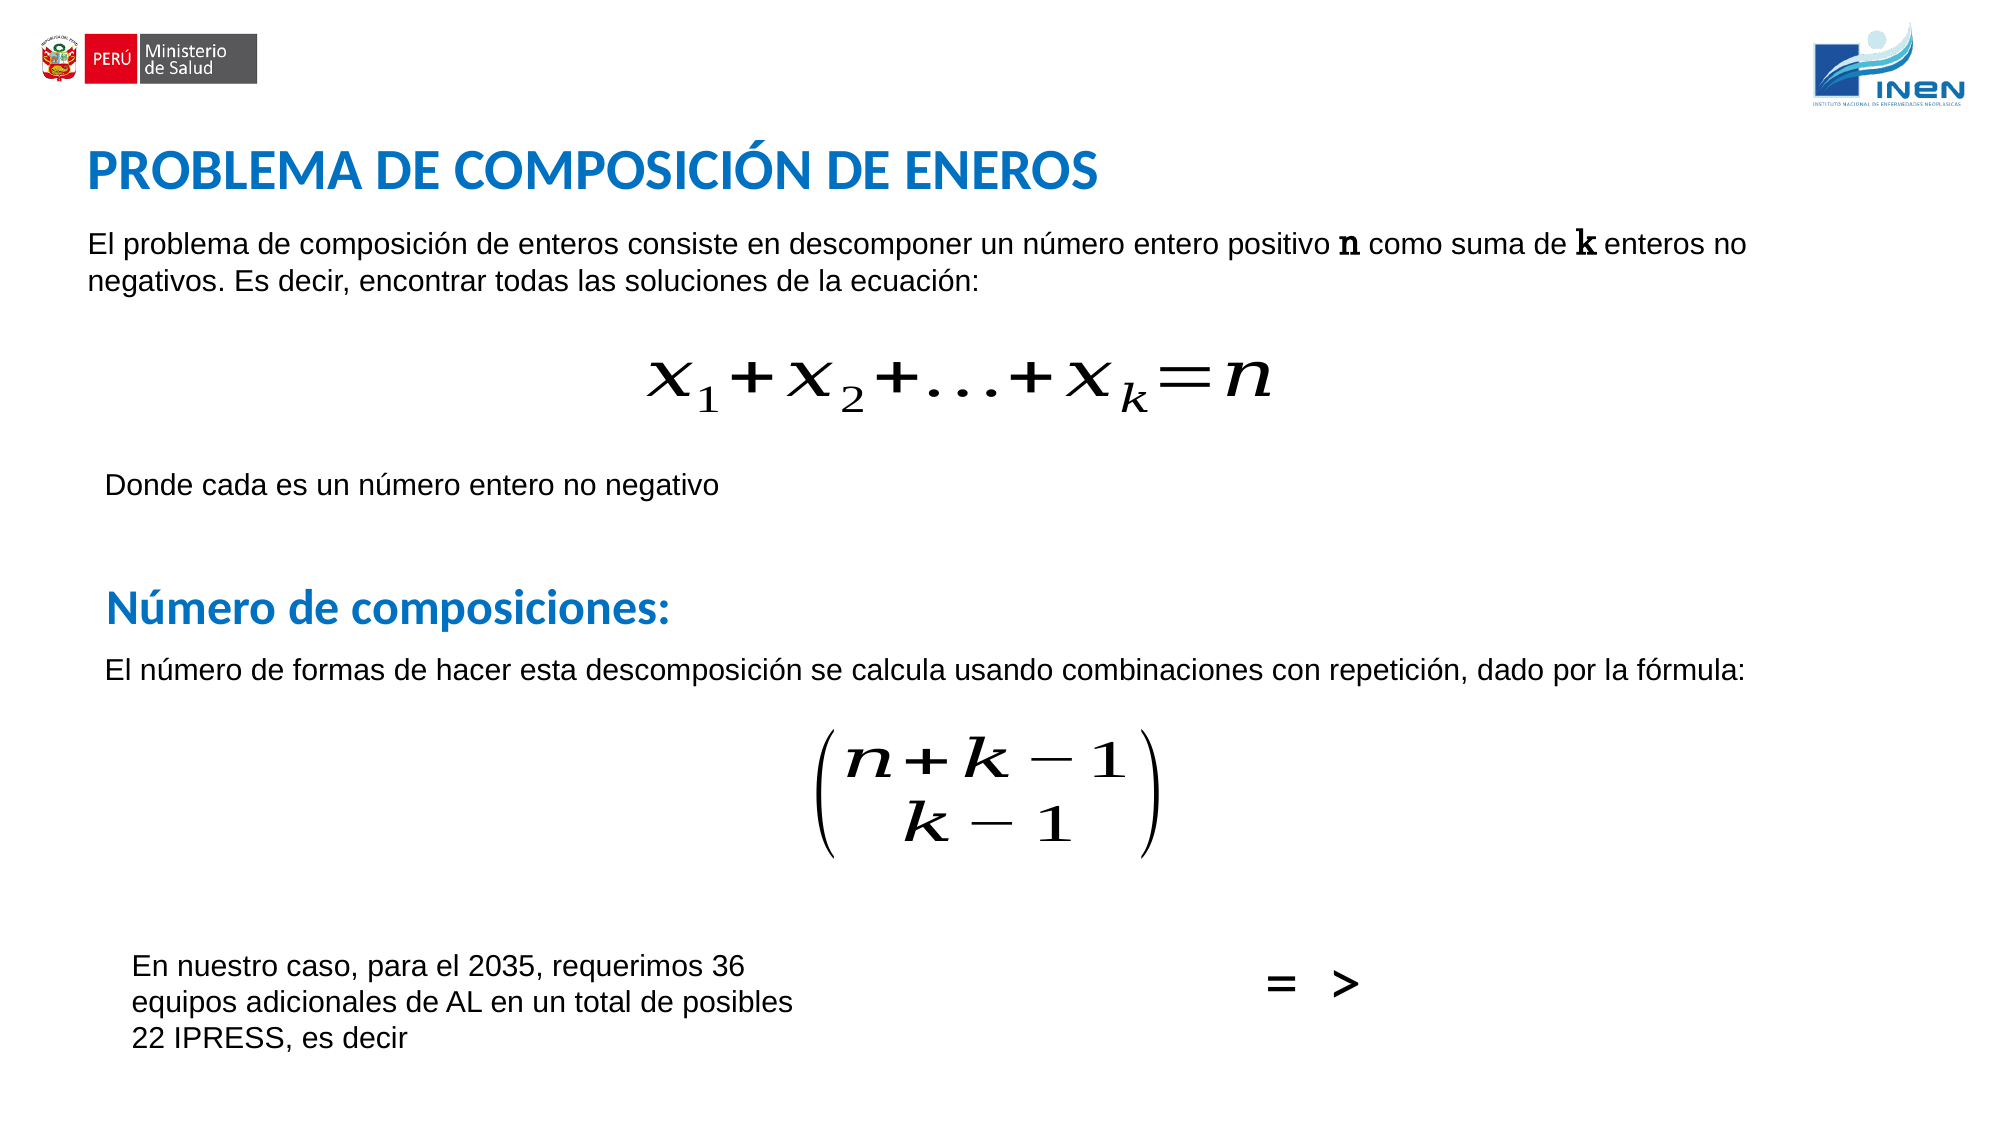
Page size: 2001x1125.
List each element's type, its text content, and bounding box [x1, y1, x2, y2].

text_box El problema de composición de enteros consiste en descomponer un número entero positivo n como suma de k enteros no negativos. Es decir, encontrar todas las soluciones de la ecuación: [72, 213, 1795, 305]
picture [1811, 22, 1966, 108]
text_box PROBLEMA DE COMPOSICIÓN DE ENEROS [73, 123, 1115, 209]
picture [27, 27, 263, 91]
text_box El número de formas de hacer esta descomposición se calcula usando combinaciones con repetición, dado por la fórmula: [89, 643, 1812, 695]
text_box Número de composiciones: [92, 566, 687, 642]
